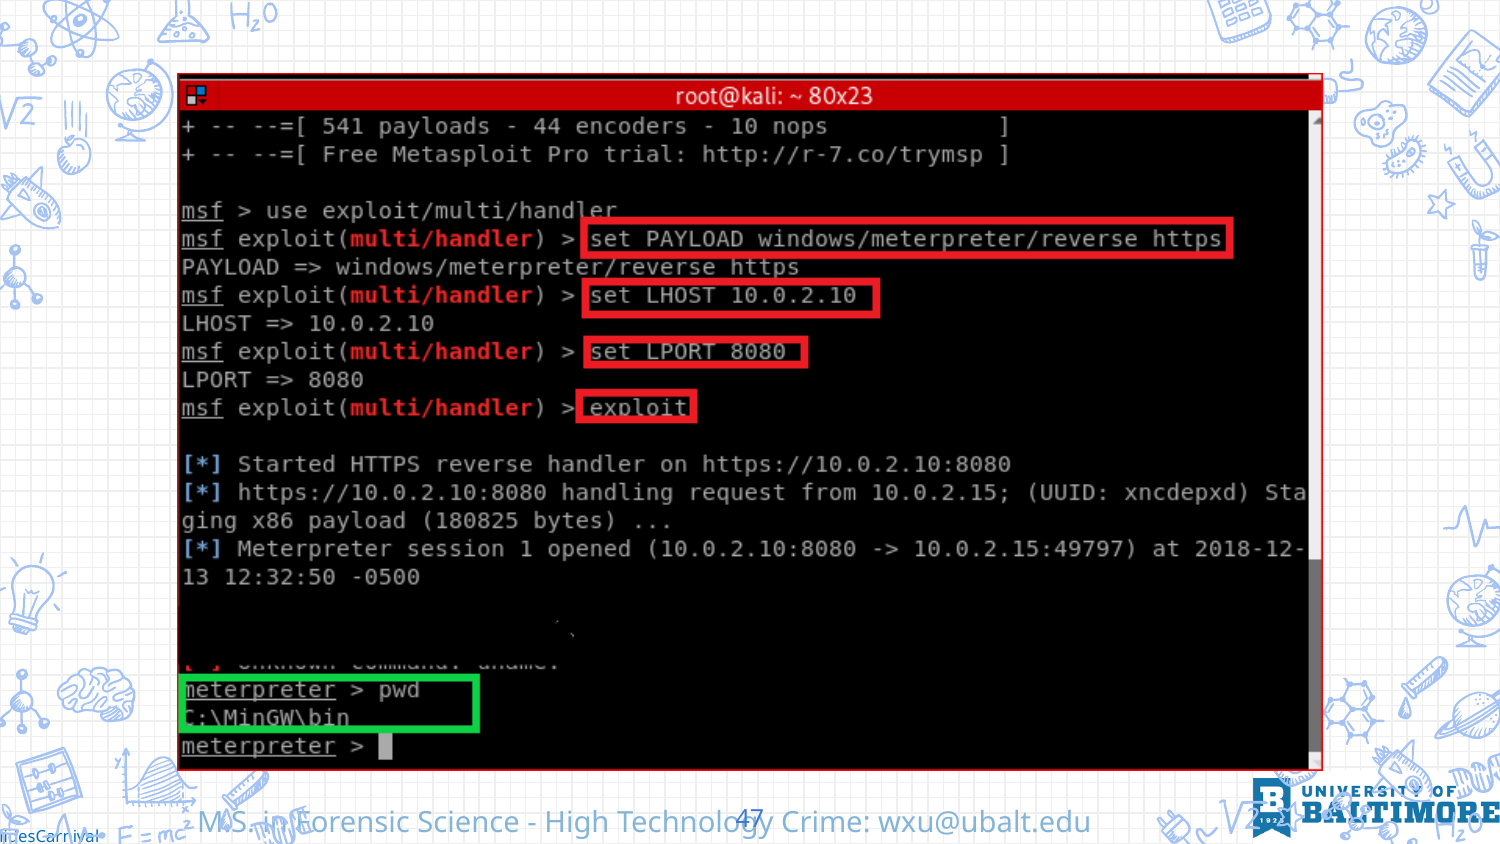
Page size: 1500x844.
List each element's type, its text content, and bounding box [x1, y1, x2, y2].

picture [1479, 779, 1483, 790]
picture [1405, 773, 1430, 800]
picture [1481, 771, 1489, 788]
picture [1471, 771, 1479, 786]
slide_number 47 [705, 796, 795, 844]
picture [1354, 819, 1361, 827]
picture [1408, 786, 1417, 792]
picture [1381, 771, 1421, 792]
picture [1375, 780, 1390, 791]
picture [1388, 823, 1396, 835]
picture [177, 73, 1500, 844]
picture [1342, 796, 1349, 806]
